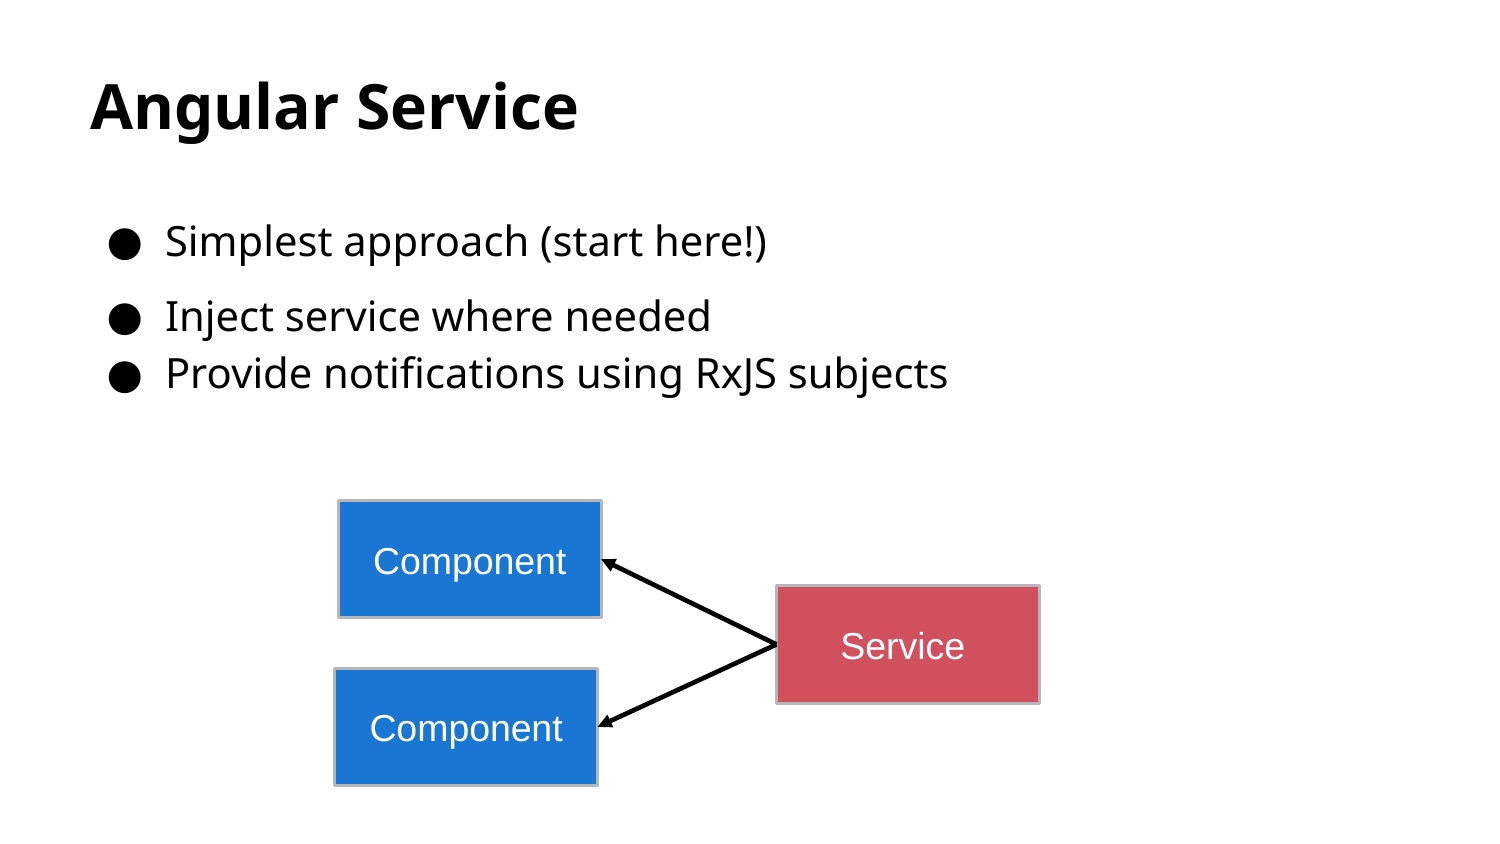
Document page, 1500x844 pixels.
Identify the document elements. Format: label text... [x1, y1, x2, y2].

list Simplest approach (start here!) Inject service where needed Provide notifications using RxJS subjects [75, 174, 1468, 786]
title Angular Service [75, 33, 1425, 174]
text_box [334, 500, 1040, 786]
